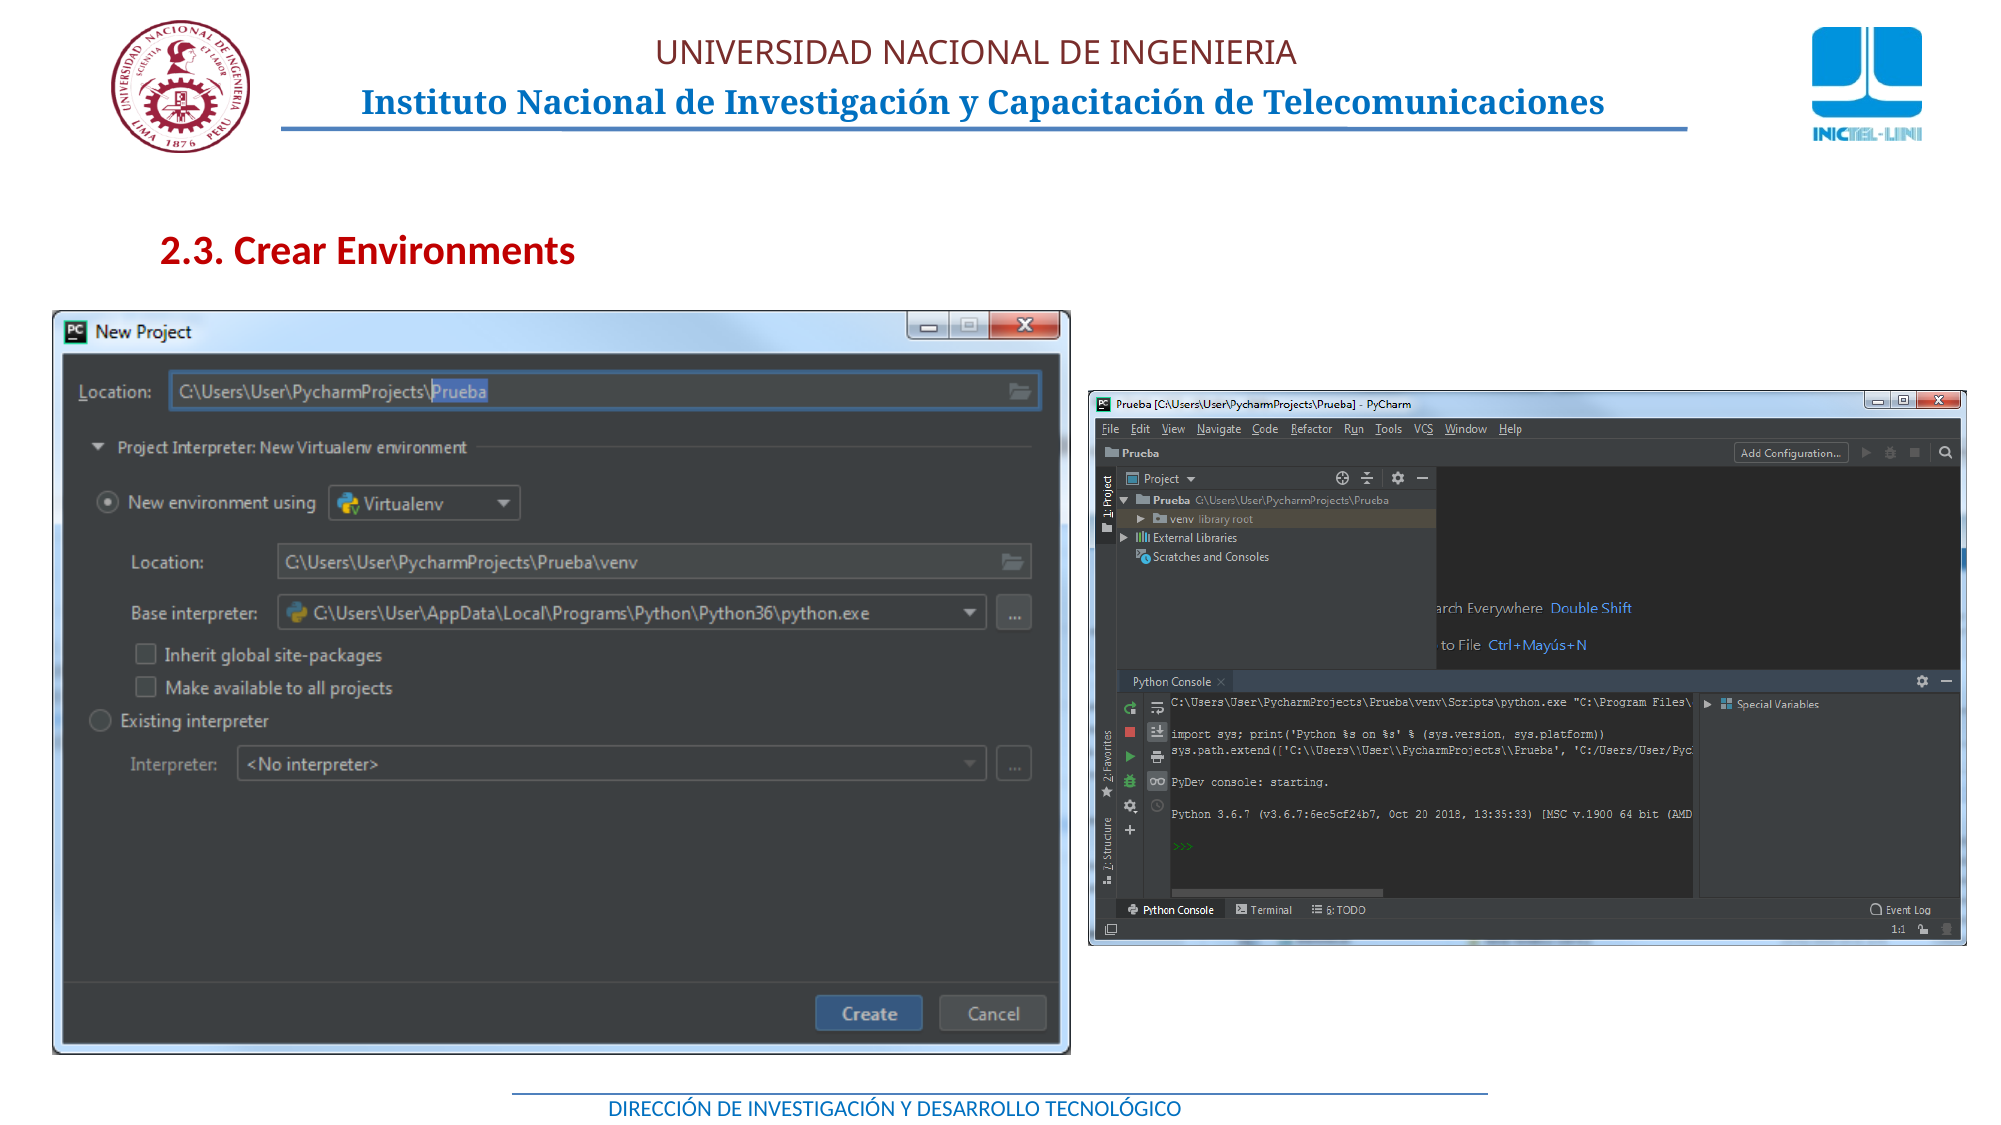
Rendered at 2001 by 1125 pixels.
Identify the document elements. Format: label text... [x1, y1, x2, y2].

picture [1812, 27, 1821, 38]
picture [111, 20, 250, 153]
picture [1812, 109, 1922, 141]
picture [1812, 27, 1922, 101]
picture [1088, 389, 1967, 947]
picture [51, 310, 1072, 1056]
text_box 2.3. Crear Environments [145, 215, 592, 281]
picture [1912, 27, 1922, 33]
